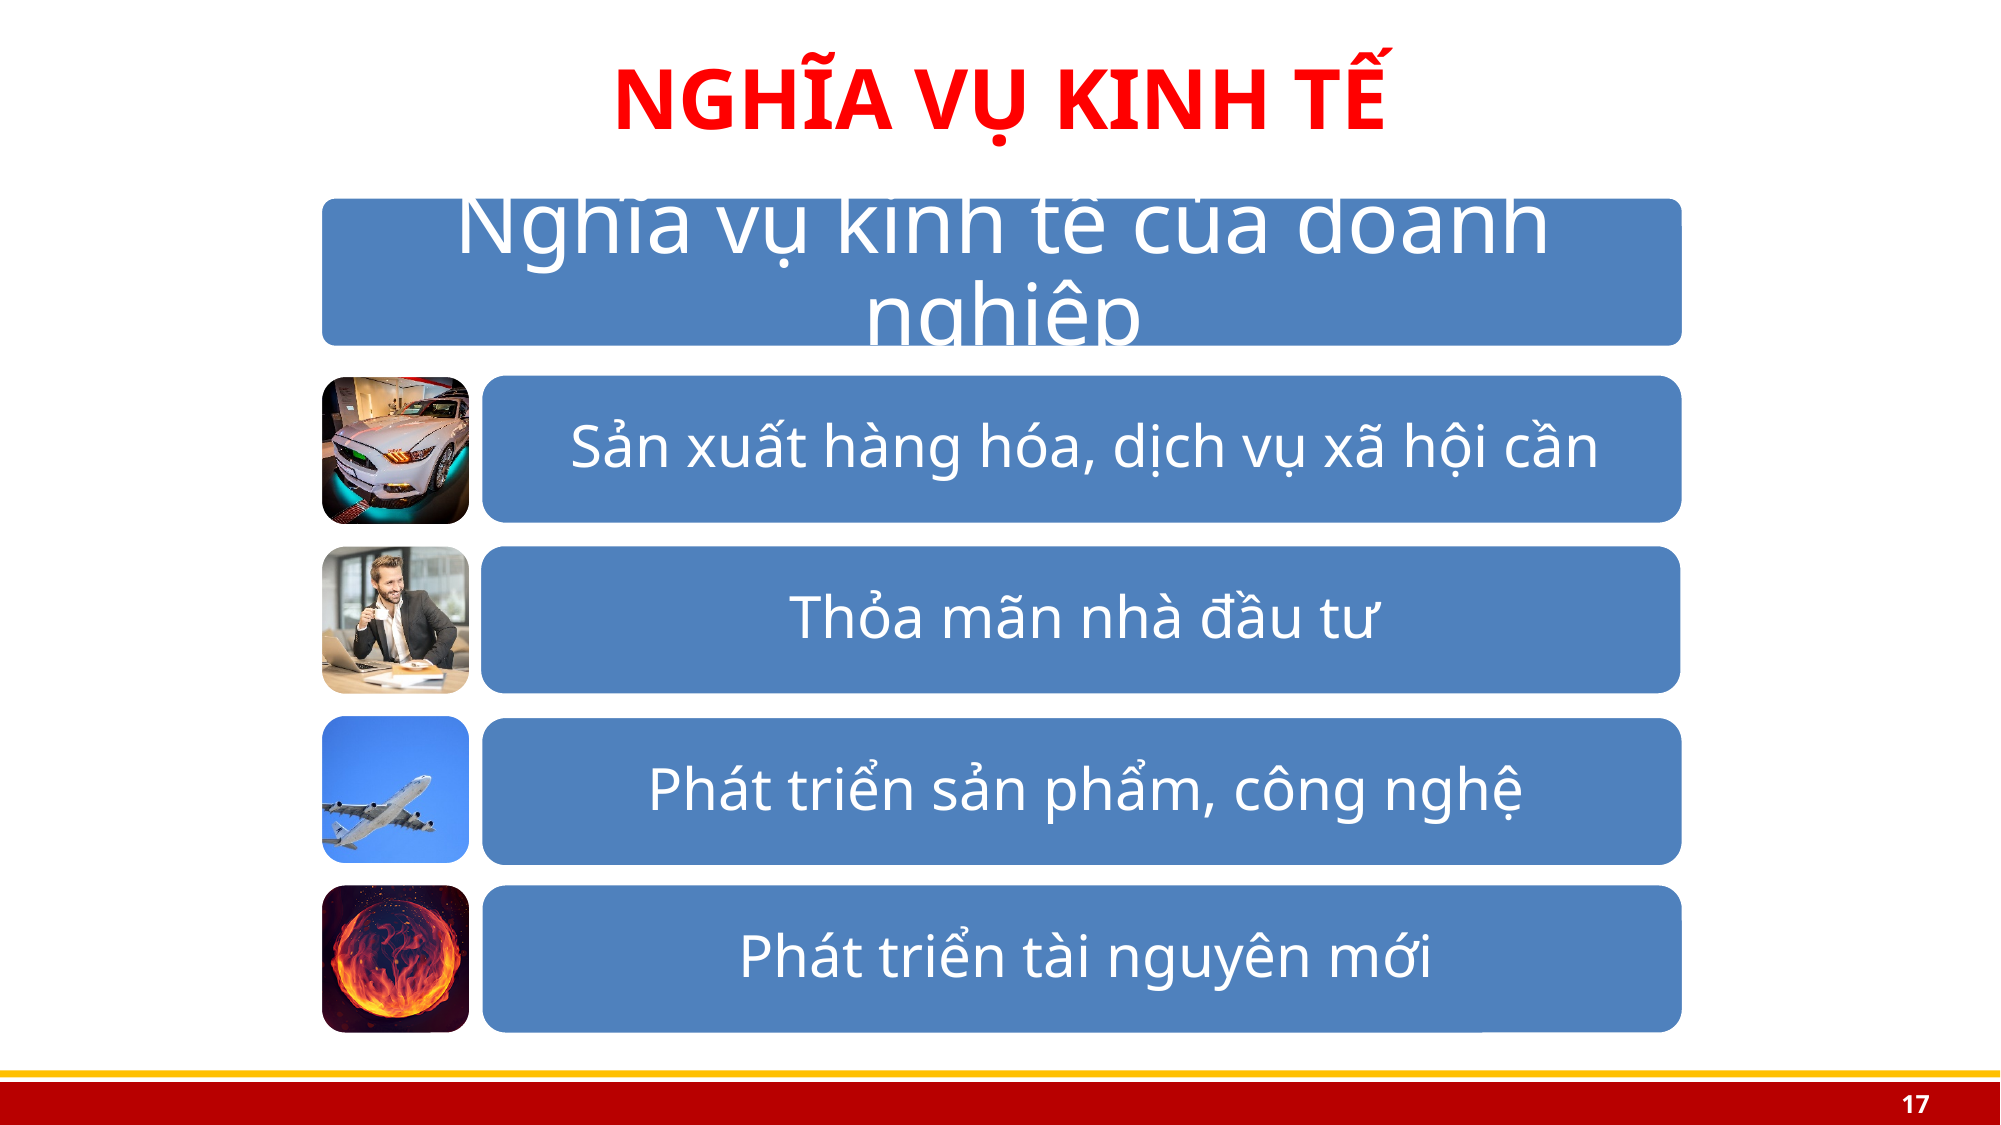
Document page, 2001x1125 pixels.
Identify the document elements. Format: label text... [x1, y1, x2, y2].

slide_number 17 [1815, 1082, 1945, 1125]
title NGHĨA VỤ KINH TẾ [55, 7, 1945, 185]
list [56, 196, 1948, 1036]
